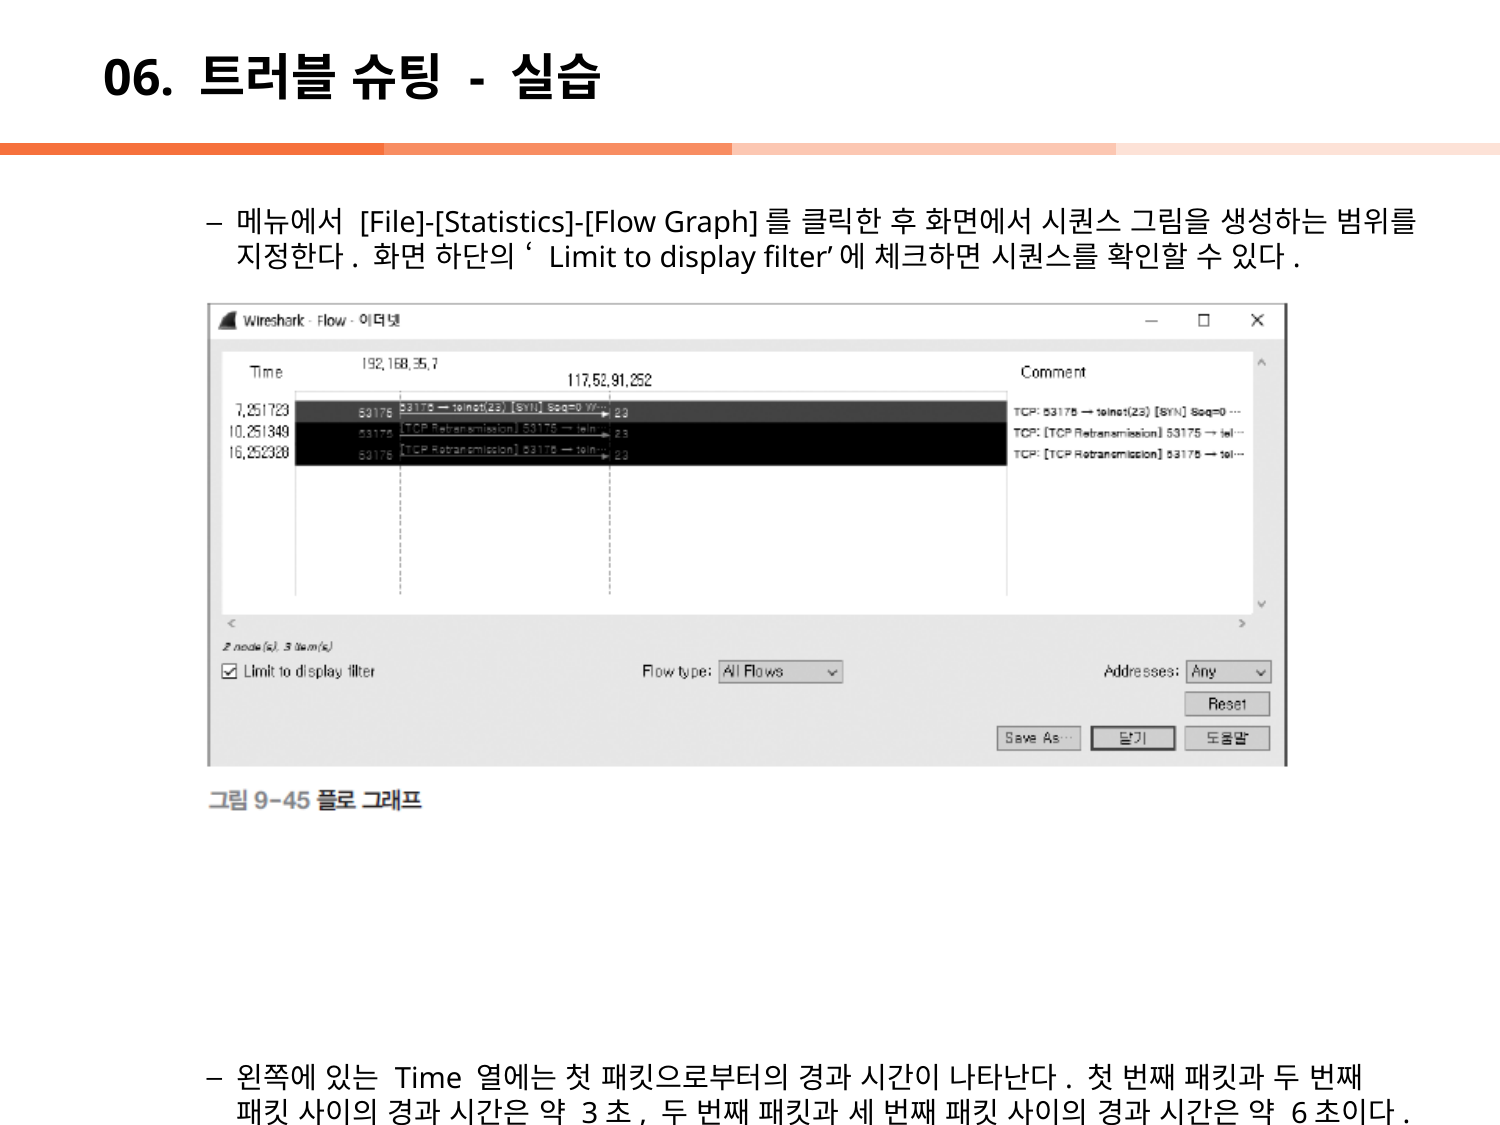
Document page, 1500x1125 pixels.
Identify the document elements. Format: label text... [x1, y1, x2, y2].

list 메뉴에서 [File]-[Statistics]-[Flow Graph]를 클릭한 후 화면에서 시퀀스 그림을 생성하는 범위를 지정한다. 화면 하단의 ‘ Limit to display filter’에 체크하면 시퀀스를 확인할 수 있다. 왼쪽에 있는 Time 열에는 첫 패킷으로부터의 경과 시간이 나타난다. 첫 번째 패킷과 두 번째 패킷 사이의 경과 시간은 약 3초, 두 번째 패킷과 세 번째 패킷 사이의 경과 시간은 약 6초이다. 클라이언트와 서버의 IP 주소 열에는 사용 중인 전송 계층의 프로토콜, 포트 번호, 통신 방향이 나타나고, Comment 열에는 TCP 그래프 상태가 나타난다. [88, 196, 1436, 1083]
title 06. 트러블 슈팅 - 실습 [88, 30, 1330, 121]
picture [195, 294, 1305, 831]
